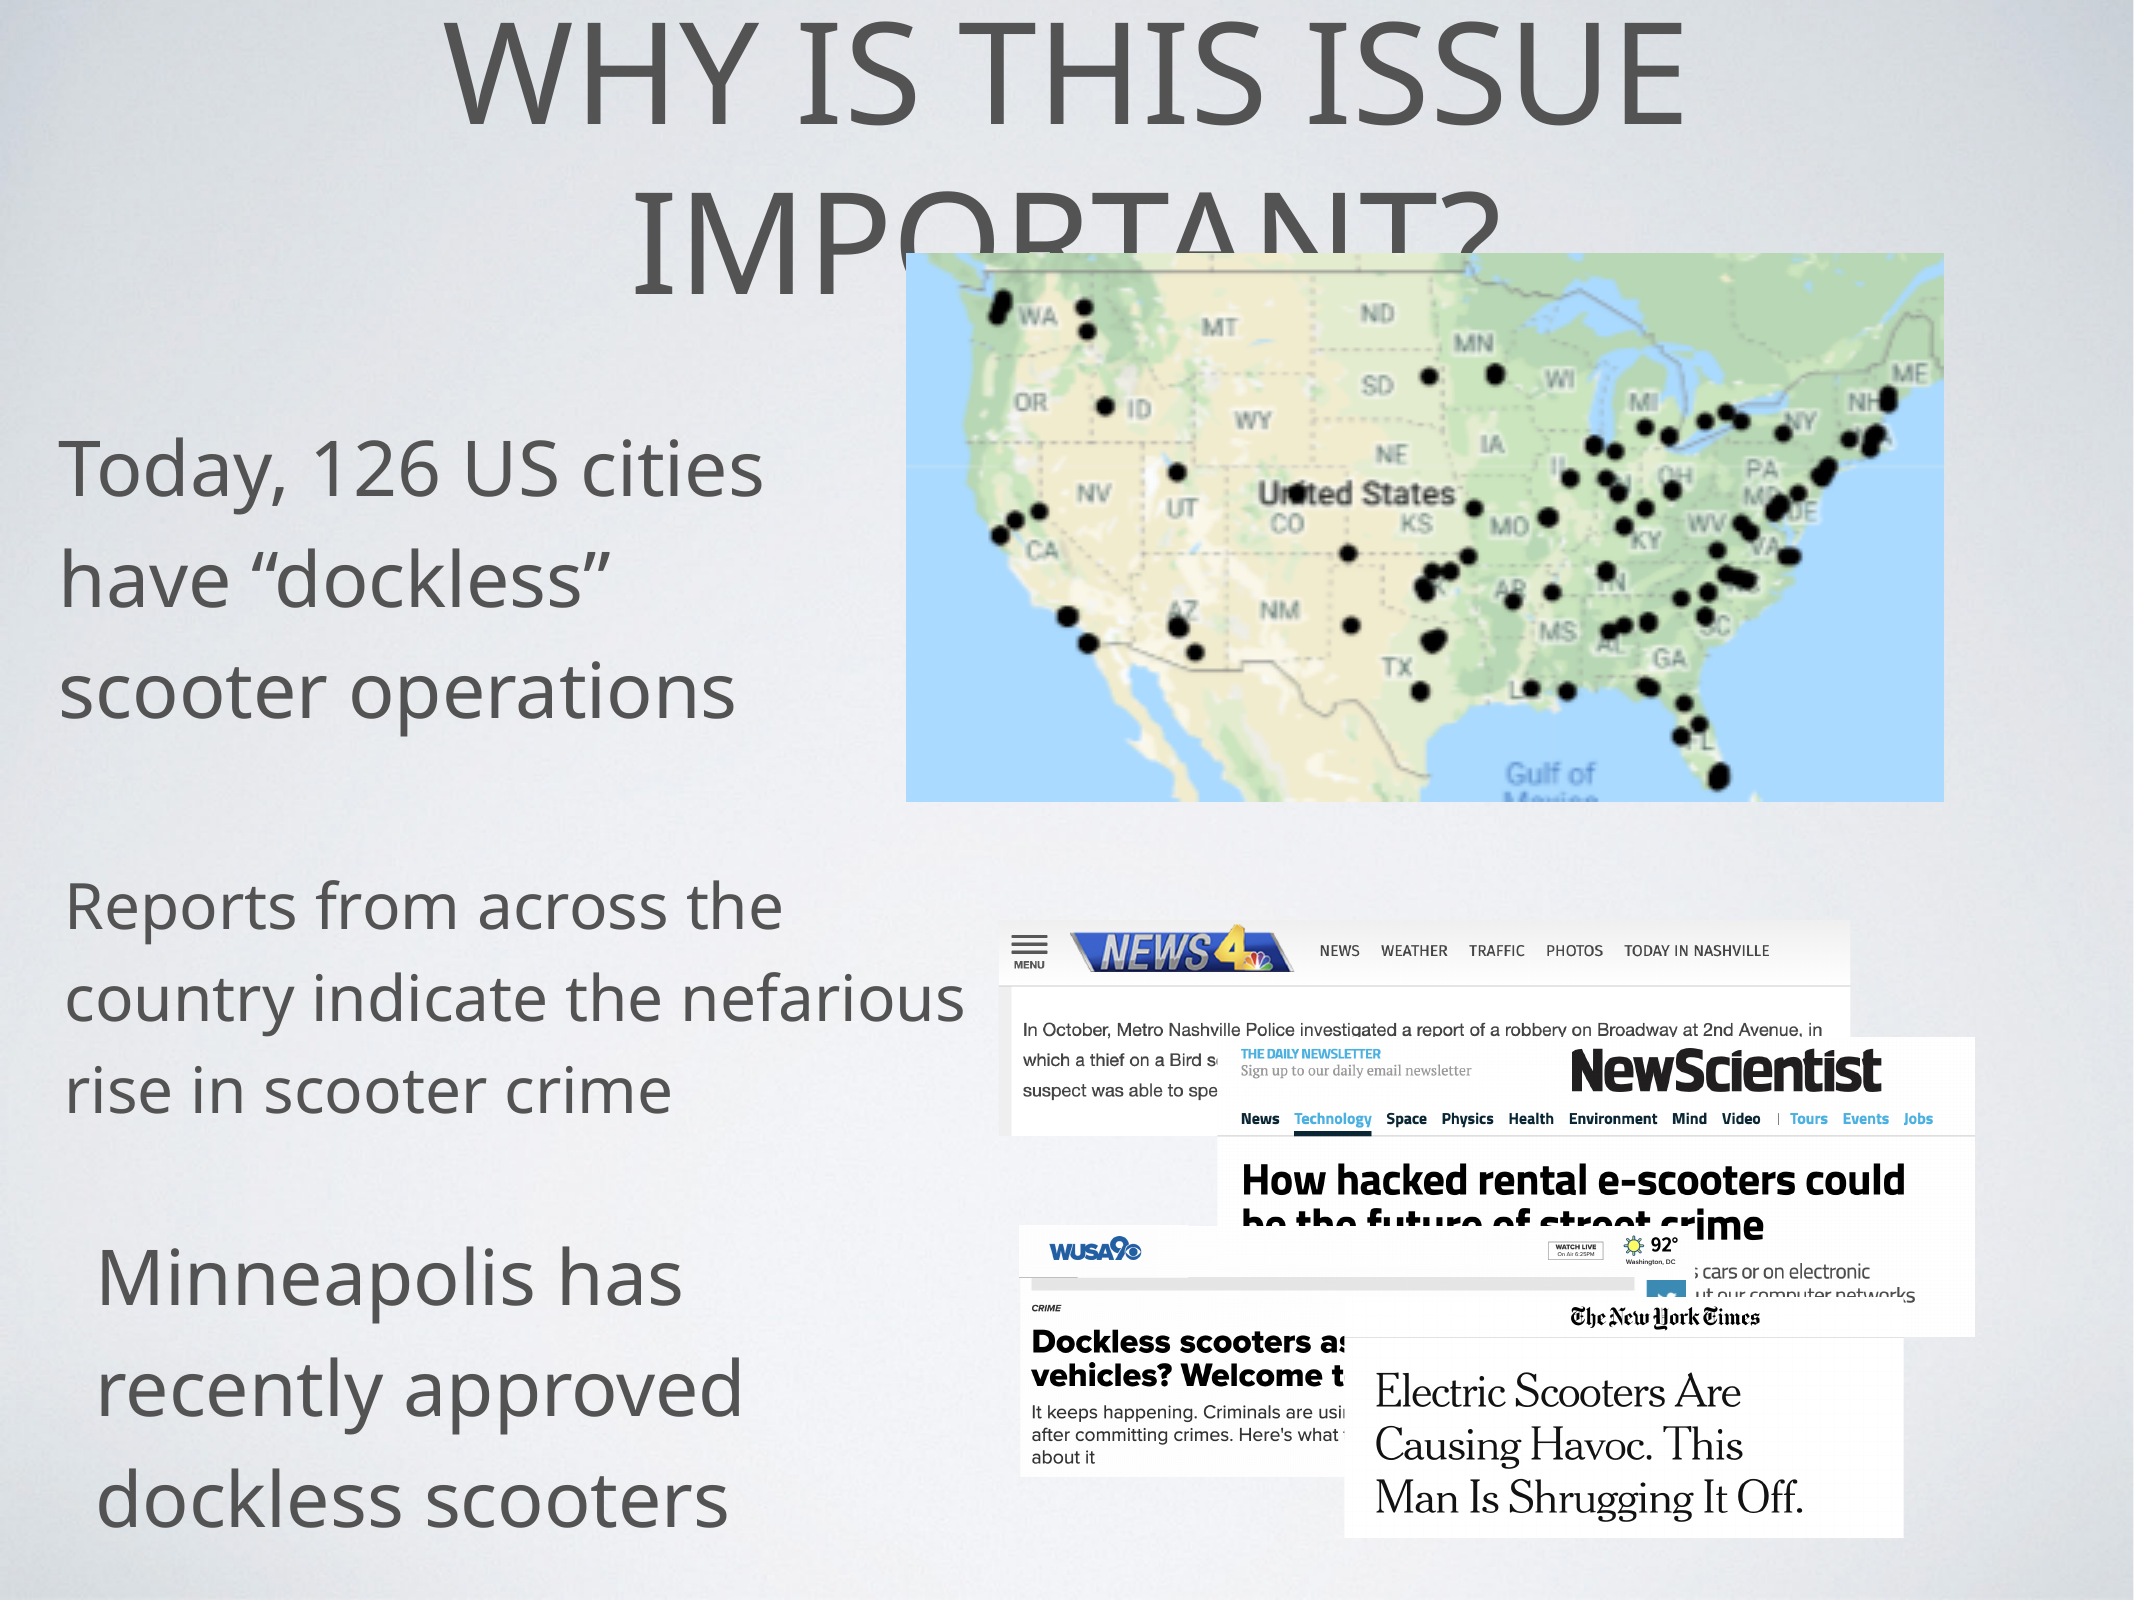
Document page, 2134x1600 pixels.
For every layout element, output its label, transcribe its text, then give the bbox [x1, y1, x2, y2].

list Today, 126 US cities have “dockless” scooter operations [49, 350, 903, 785]
title Why is this issue important? [57, 41, 2076, 265]
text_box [1018, 1224, 1696, 1477]
text_box Reports from across the country indicate the nefarious rise in scooter crime [55, 794, 983, 1183]
picture [0, 0, 2134, 1600]
text_box Minneapolis has recently approved dockless scooters [87, 1201, 952, 1552]
